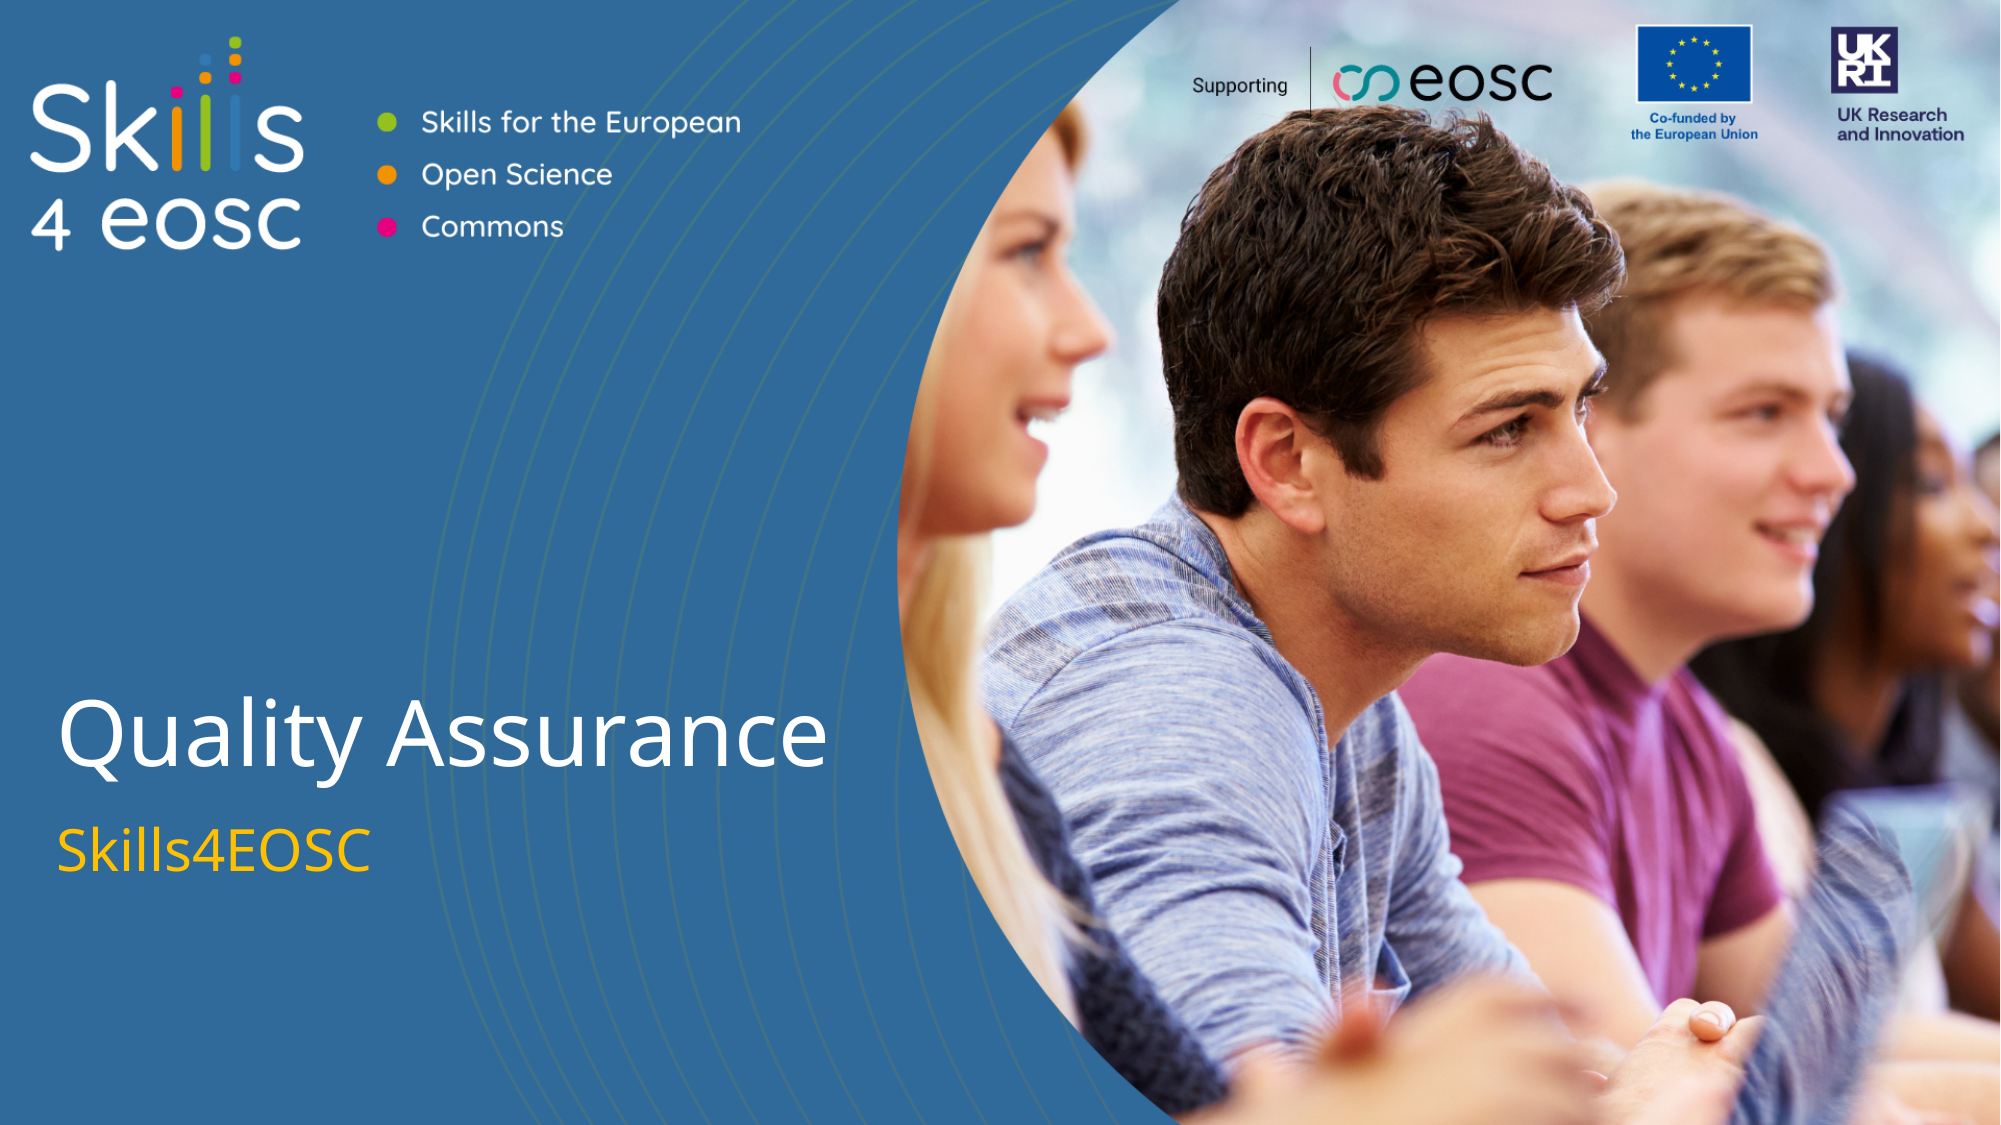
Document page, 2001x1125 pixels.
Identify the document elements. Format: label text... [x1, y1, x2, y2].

title Quality Assurance [41, 402, 950, 794]
picture [0, 0, 2001, 1125]
subtitle Skills4EOSC [41, 813, 917, 1086]
